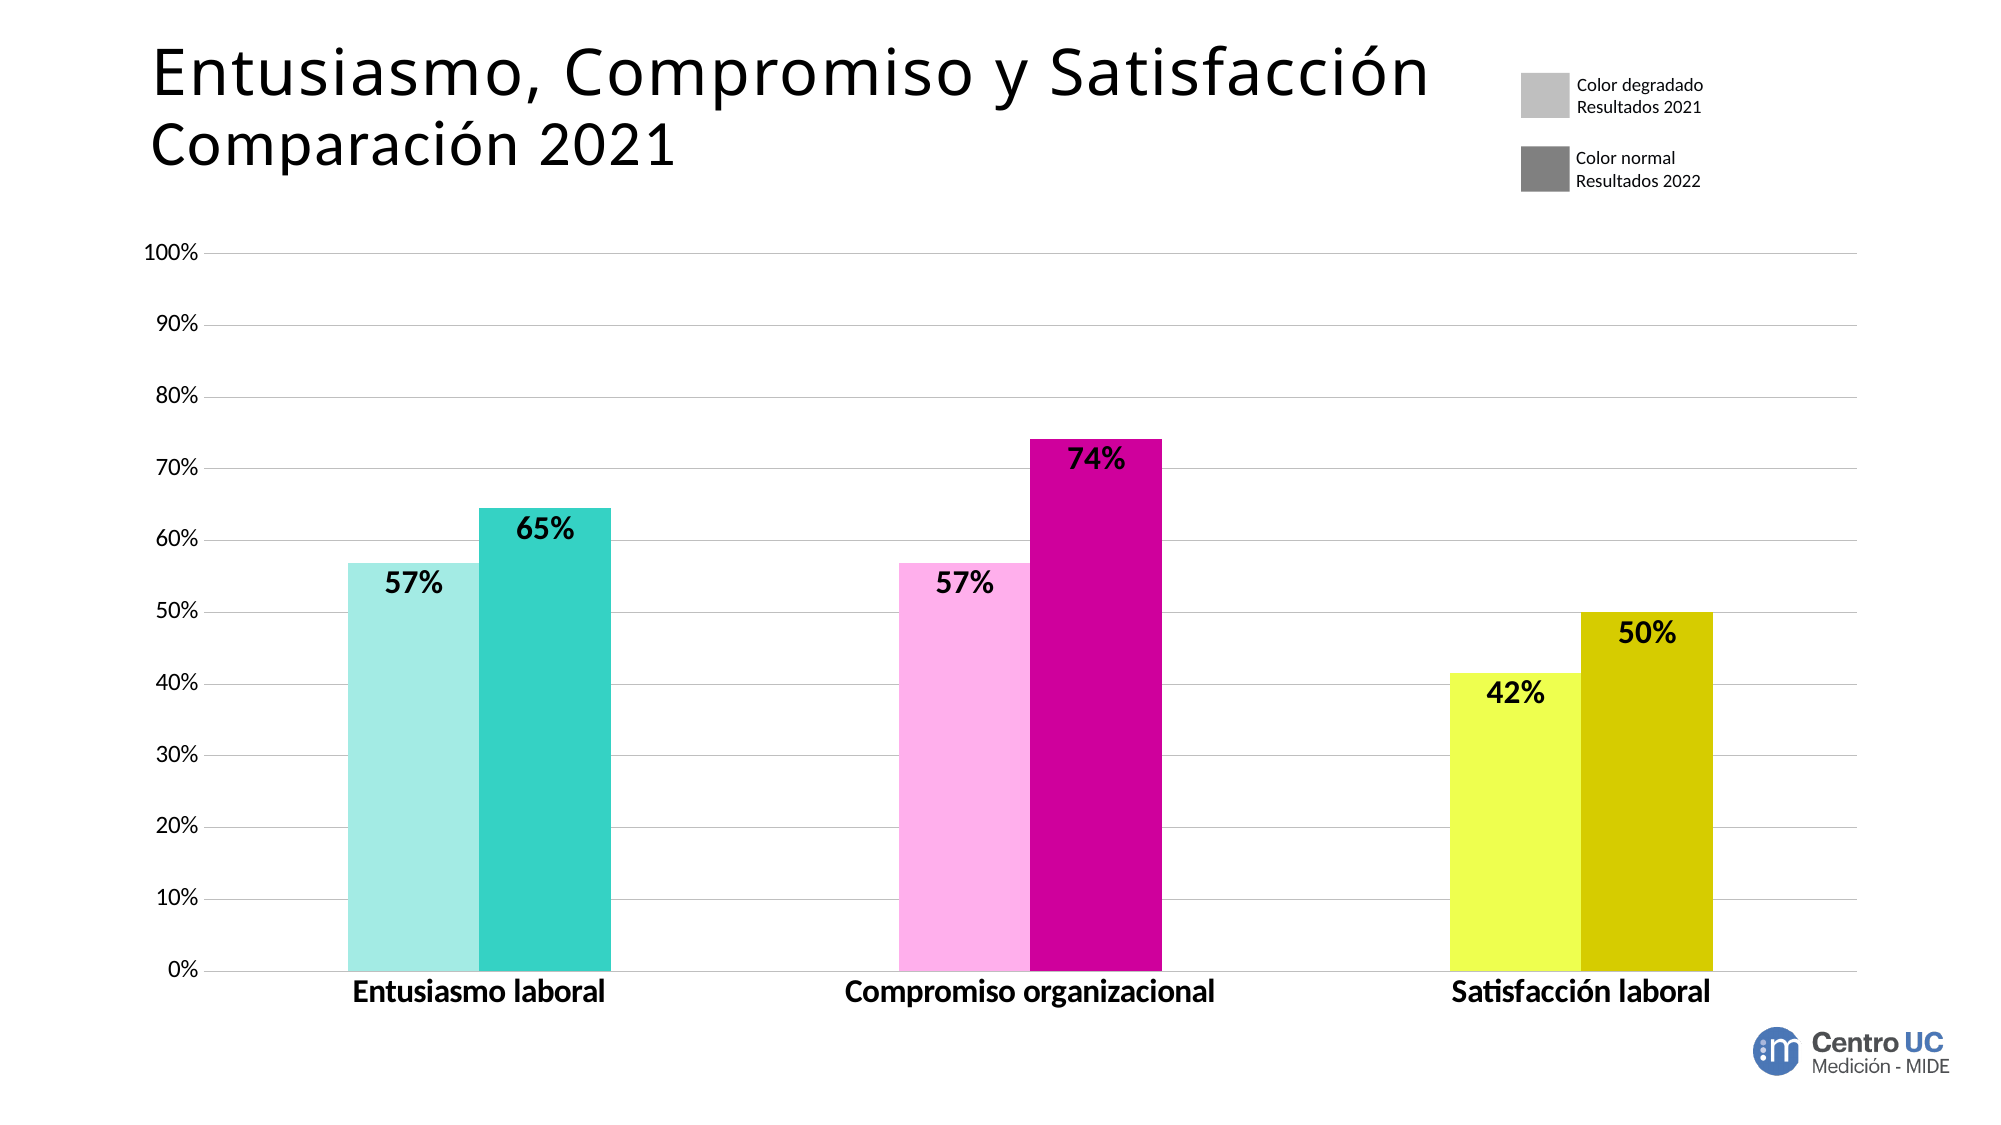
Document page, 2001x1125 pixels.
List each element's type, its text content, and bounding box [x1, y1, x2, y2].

text_box [1520, 72, 1562, 119]
text_box Color normal Resultados 2022 [1561, 138, 1965, 199]
picture [1753, 1025, 1951, 1077]
text_box [1520, 145, 1561, 193]
title Entusiasmo, Compromiso y Satisfacción Comparación 2021 [151, 39, 1436, 200]
chart [107, 225, 1893, 1027]
text_box Color degradado Resultados 2021 [1562, 65, 1896, 125]
